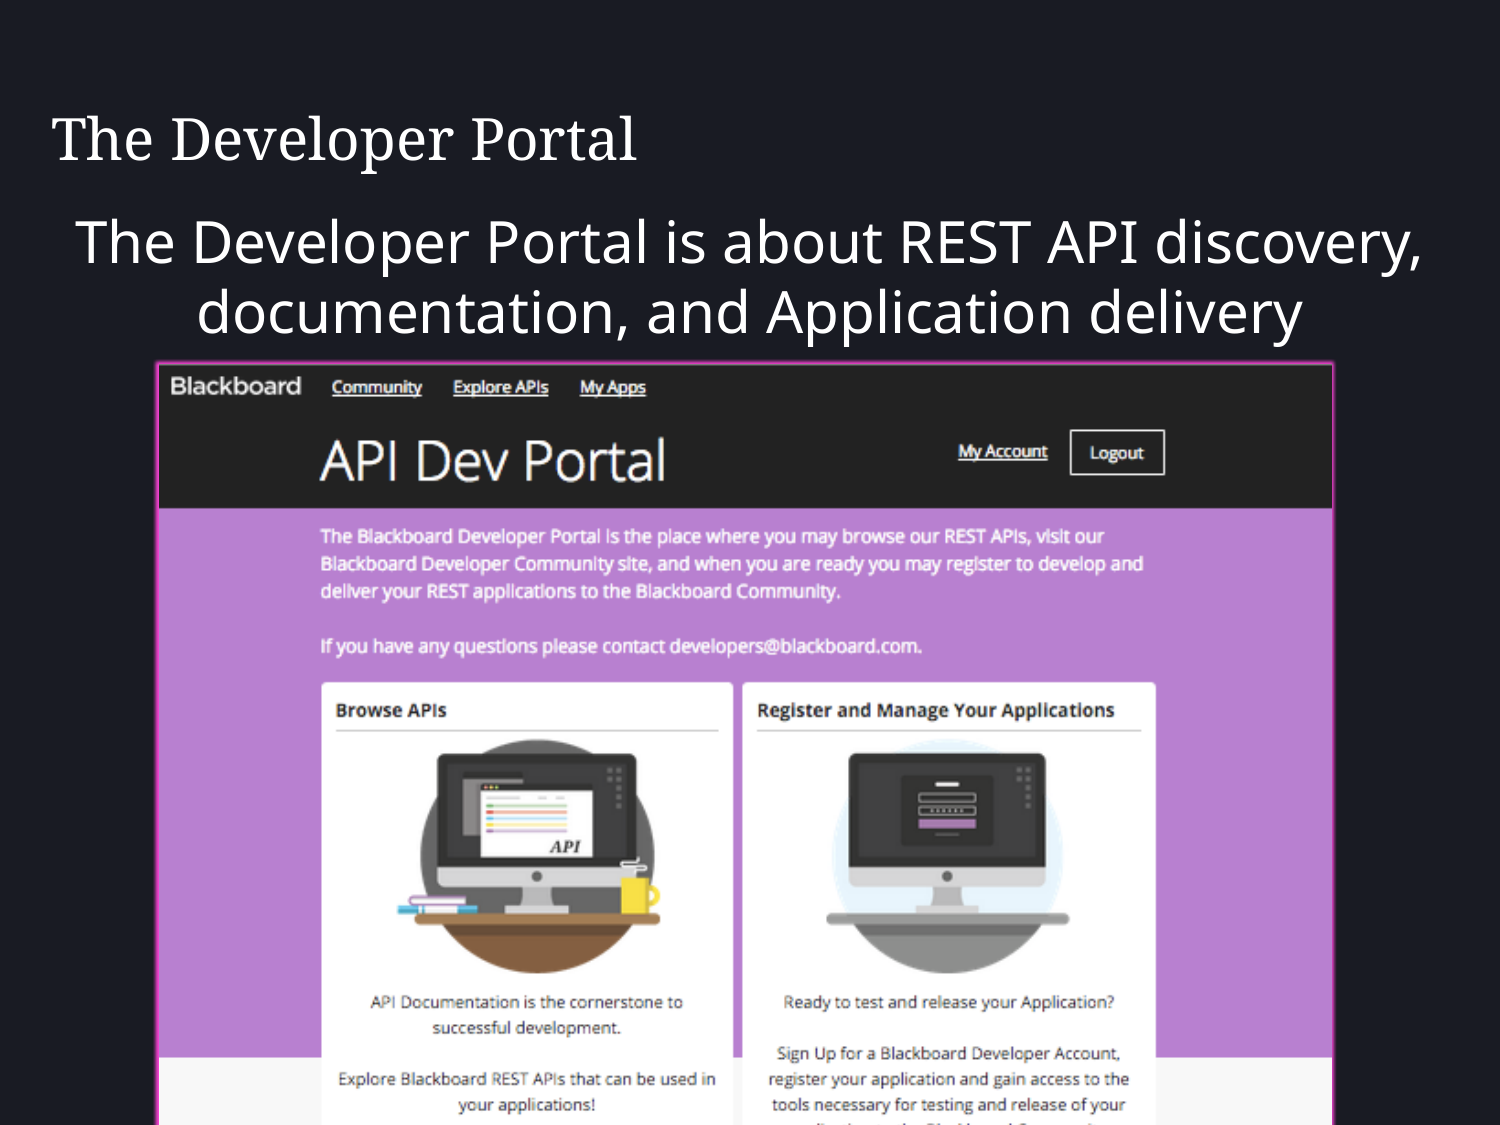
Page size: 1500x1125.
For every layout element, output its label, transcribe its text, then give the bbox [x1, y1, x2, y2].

list The Developer Portal is about REST API discovery, documentation, and Application delivery [51, 205, 1449, 1021]
title The Developer Portal [51, 46, 1449, 174]
picture [158, 364, 1332, 1125]
